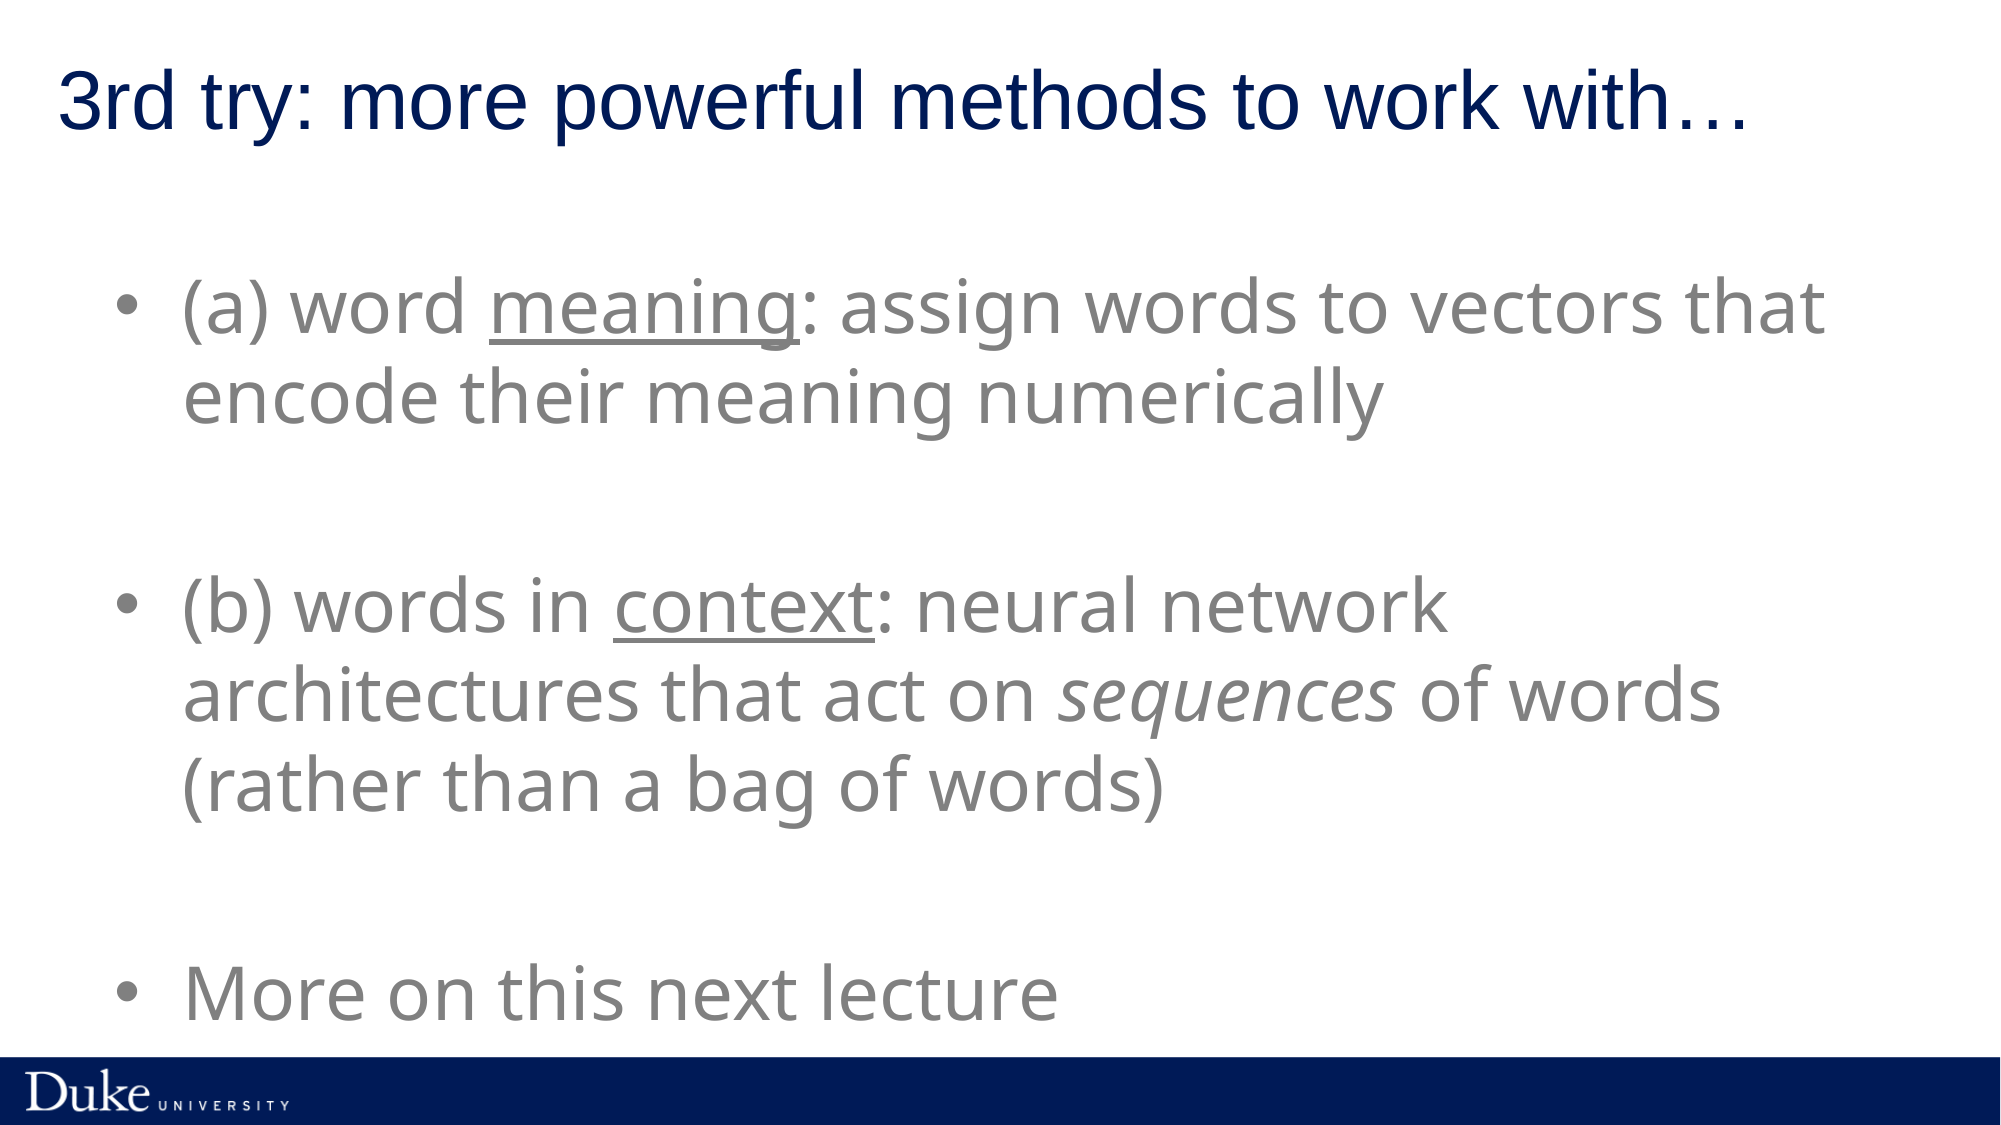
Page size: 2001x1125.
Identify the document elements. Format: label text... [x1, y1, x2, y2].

title 3rd try: more powerful methods to work with… [42, 2, 2000, 191]
list (a) word meaning: assign words to vectors that encode their meaning numerically (b) words in context: neural network architectures that act on sequences of words (rather than a bag of words) More on this next lecture [99, 251, 1900, 1050]
picture [0, 0, 2001, 1125]
